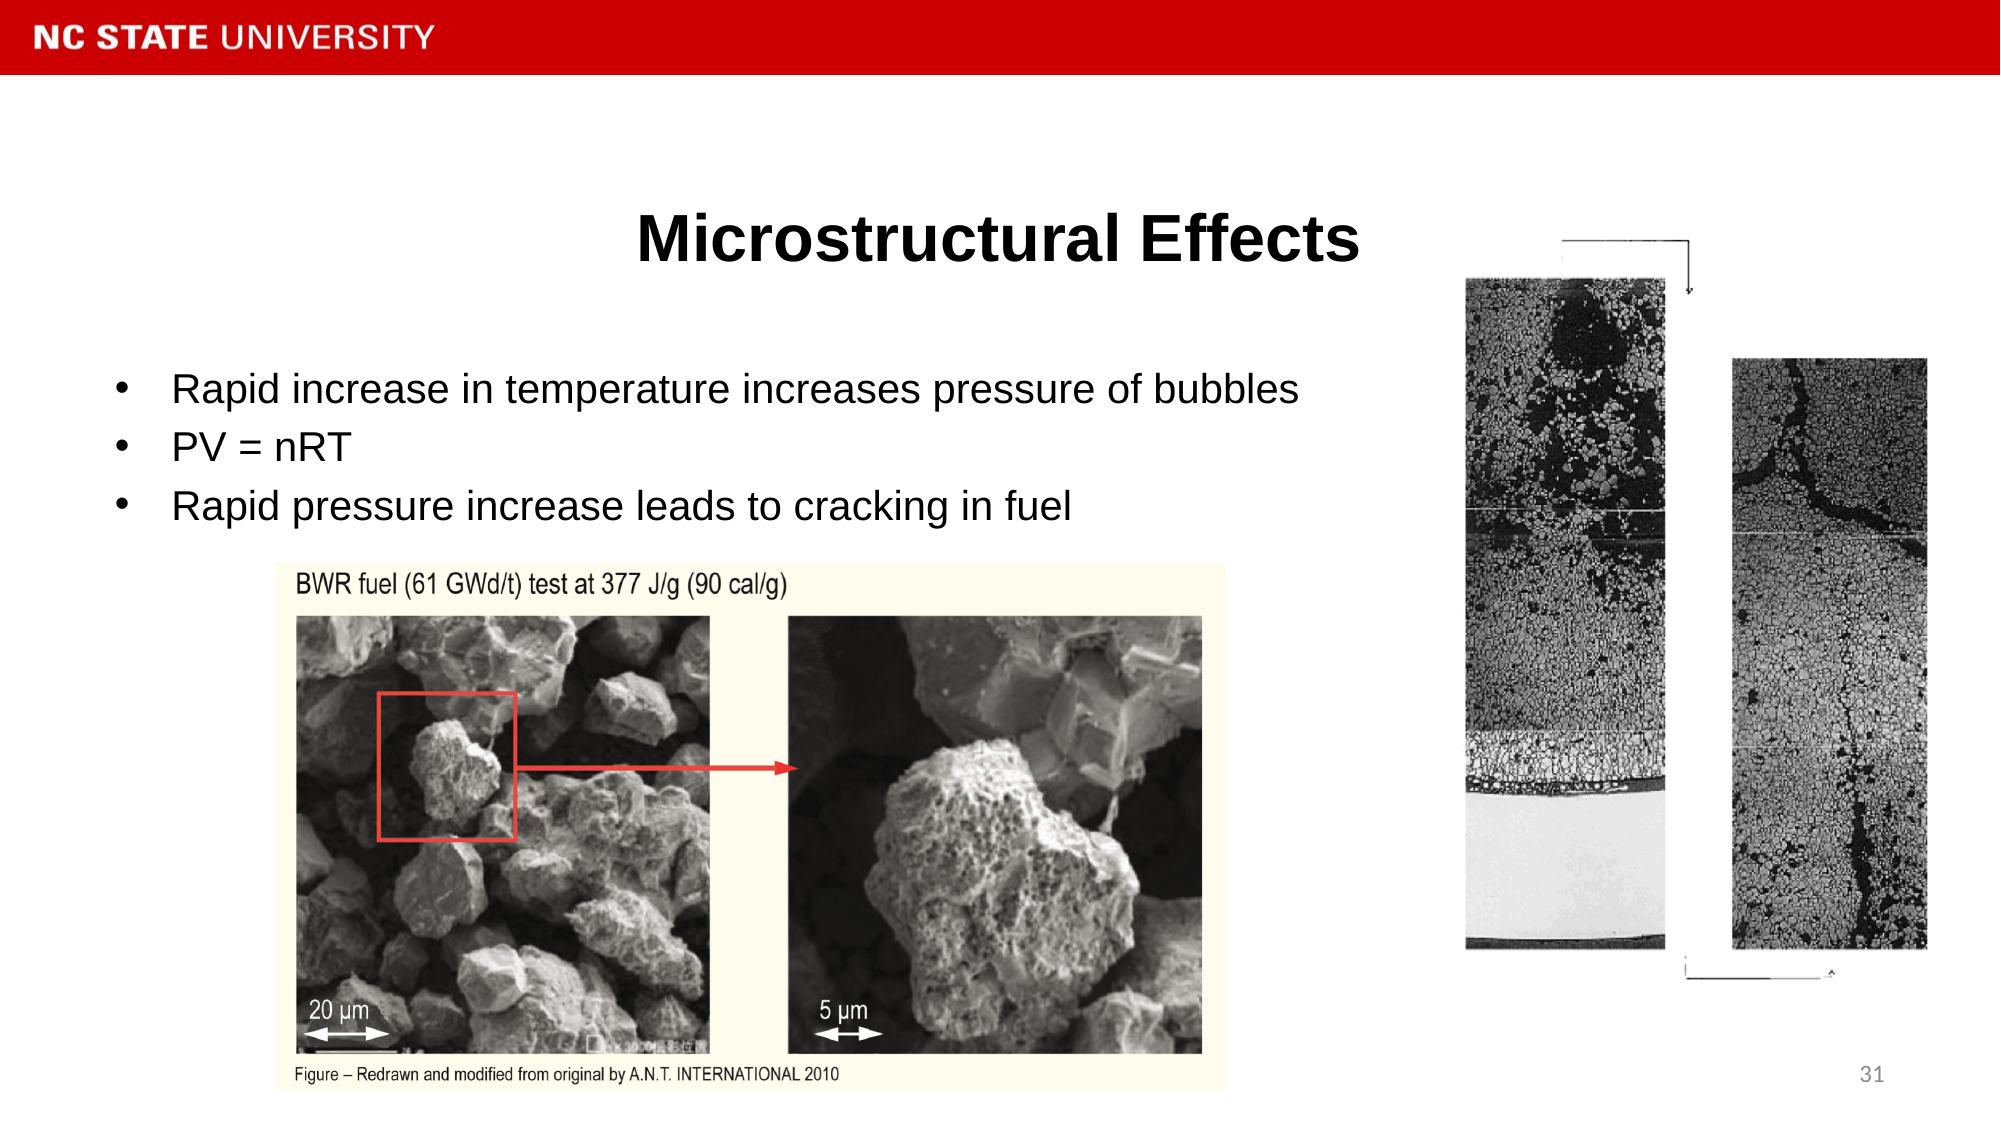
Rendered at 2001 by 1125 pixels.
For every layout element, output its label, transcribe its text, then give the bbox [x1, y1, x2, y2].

slide_number 31 [1433, 1042, 1900, 1103]
picture [0, 0, 2000, 75]
list Rapid increase in temperature increases pressure of bubbles PV = nRT Rapid pressure increase leads to cracking in fuel [99, 354, 1434, 1005]
picture [1419, 225, 1972, 996]
picture [274, 562, 1226, 1091]
title Microstructural Effects [99, 147, 1900, 323]
